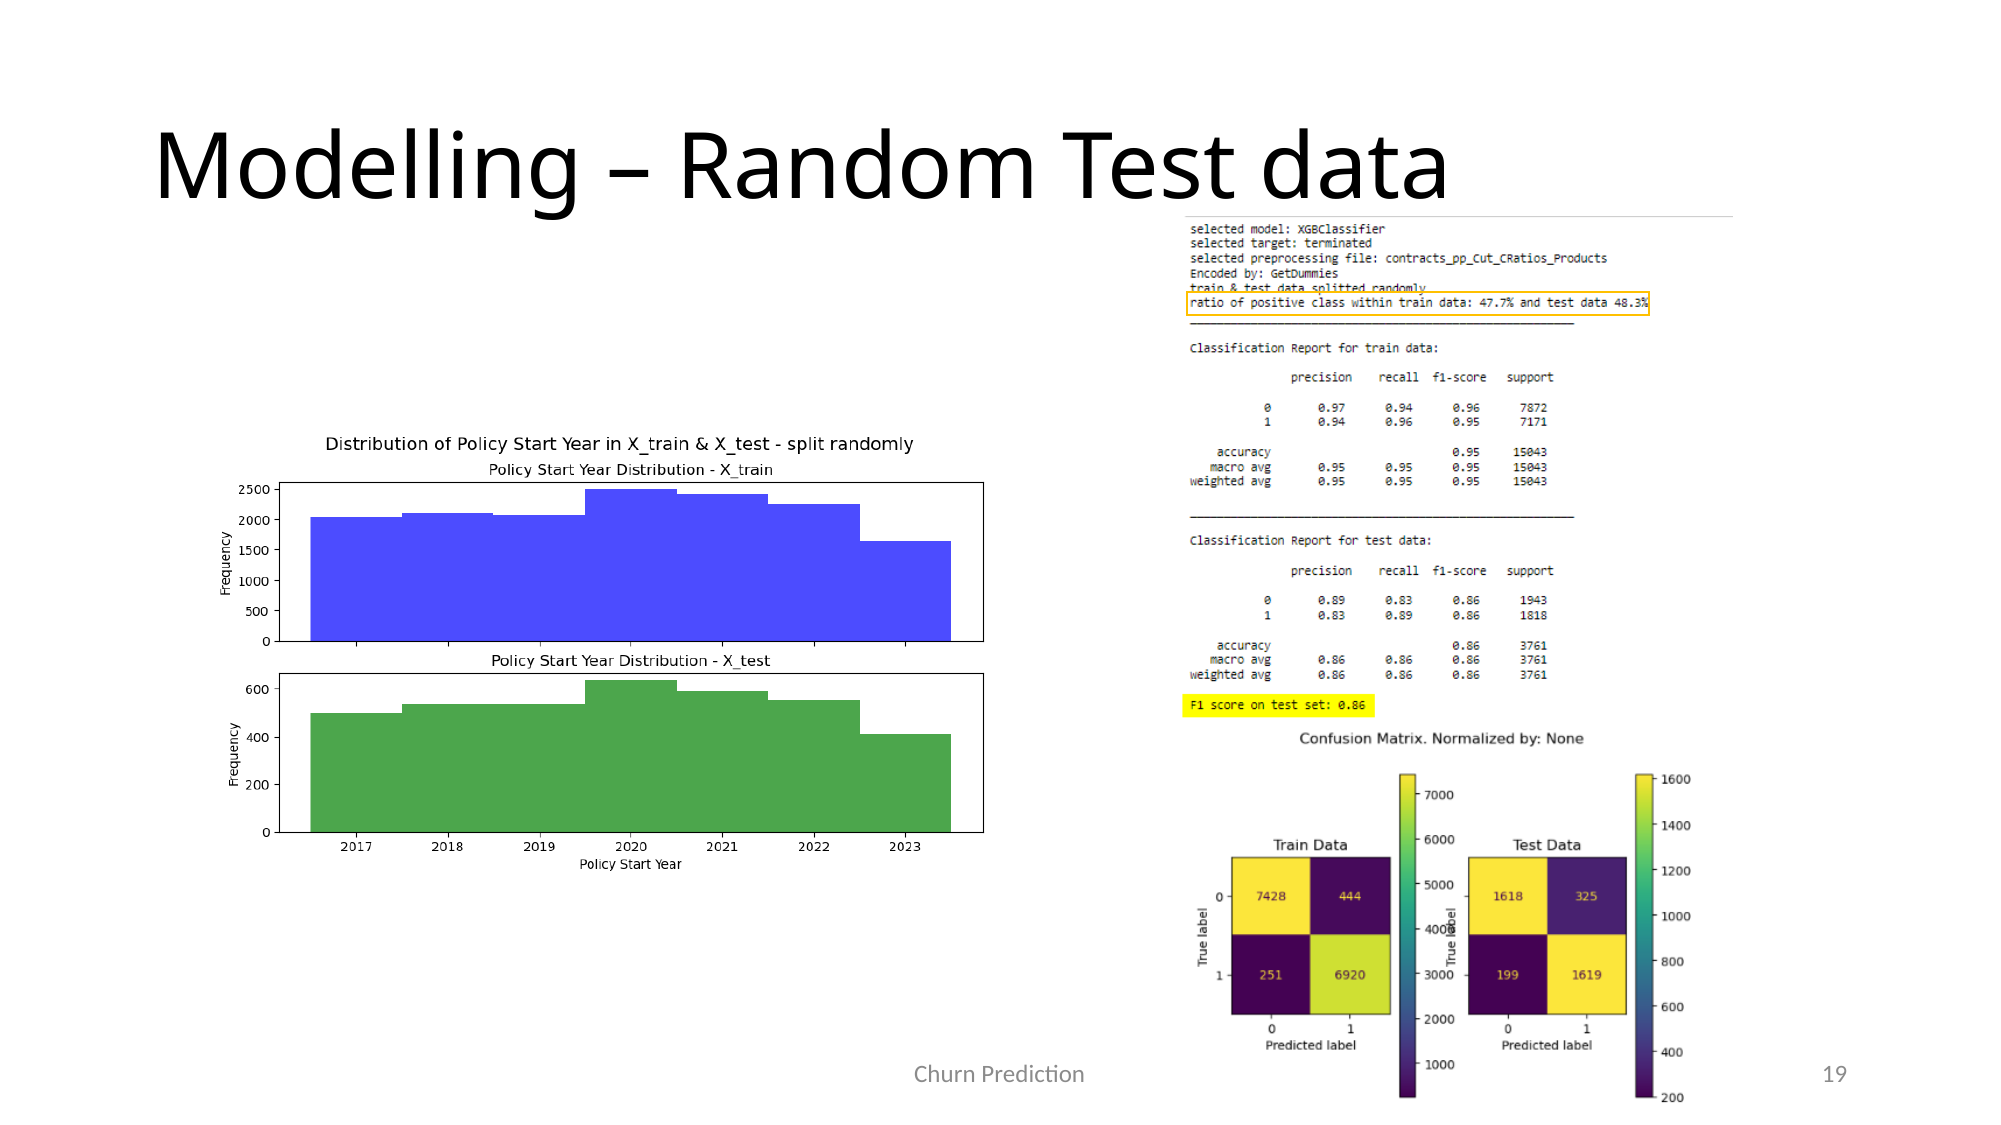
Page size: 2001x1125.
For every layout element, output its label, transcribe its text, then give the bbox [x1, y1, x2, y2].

footer Churn Prediction [662, 1042, 1172, 1103]
title Modelling – Random Test data [137, 59, 1863, 278]
picture [210, 427, 991, 880]
picture [1172, 216, 1733, 1115]
slide_number 19 [1733, 1042, 1863, 1103]
